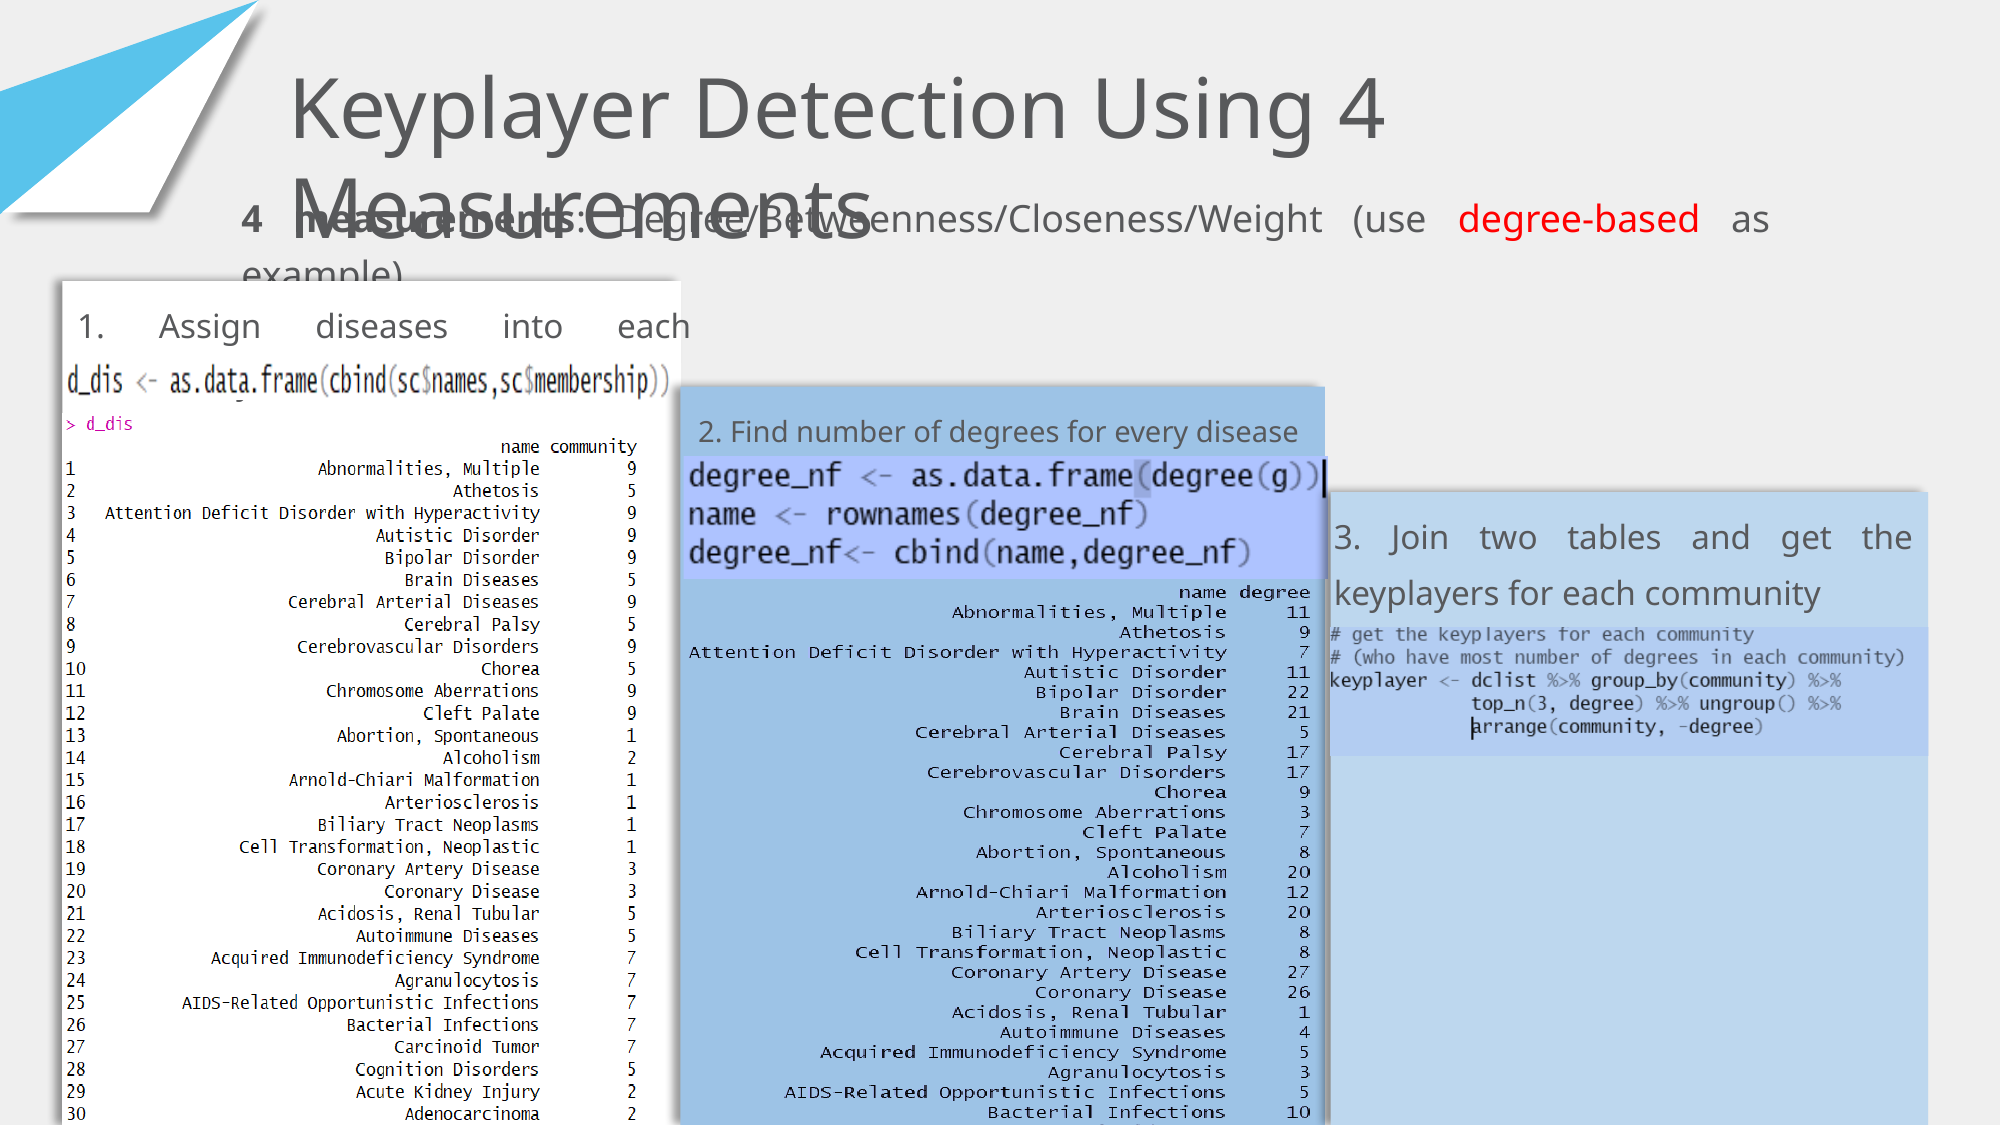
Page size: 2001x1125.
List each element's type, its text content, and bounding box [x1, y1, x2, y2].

text_box Keyplayer Detection Using 4 Measurements [273, 48, 1622, 175]
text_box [680, 384, 1378, 1125]
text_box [62, 281, 707, 1125]
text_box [1318, 492, 1929, 1125]
text_box Keyplayer Detection Using 4 Measurements [273, 258, 1622, 263]
text_box 4 measurements: Degree/Betweenness/Closeness/Weight (use degree-based as example) [226, 175, 1786, 258]
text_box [0, 0, 260, 215]
